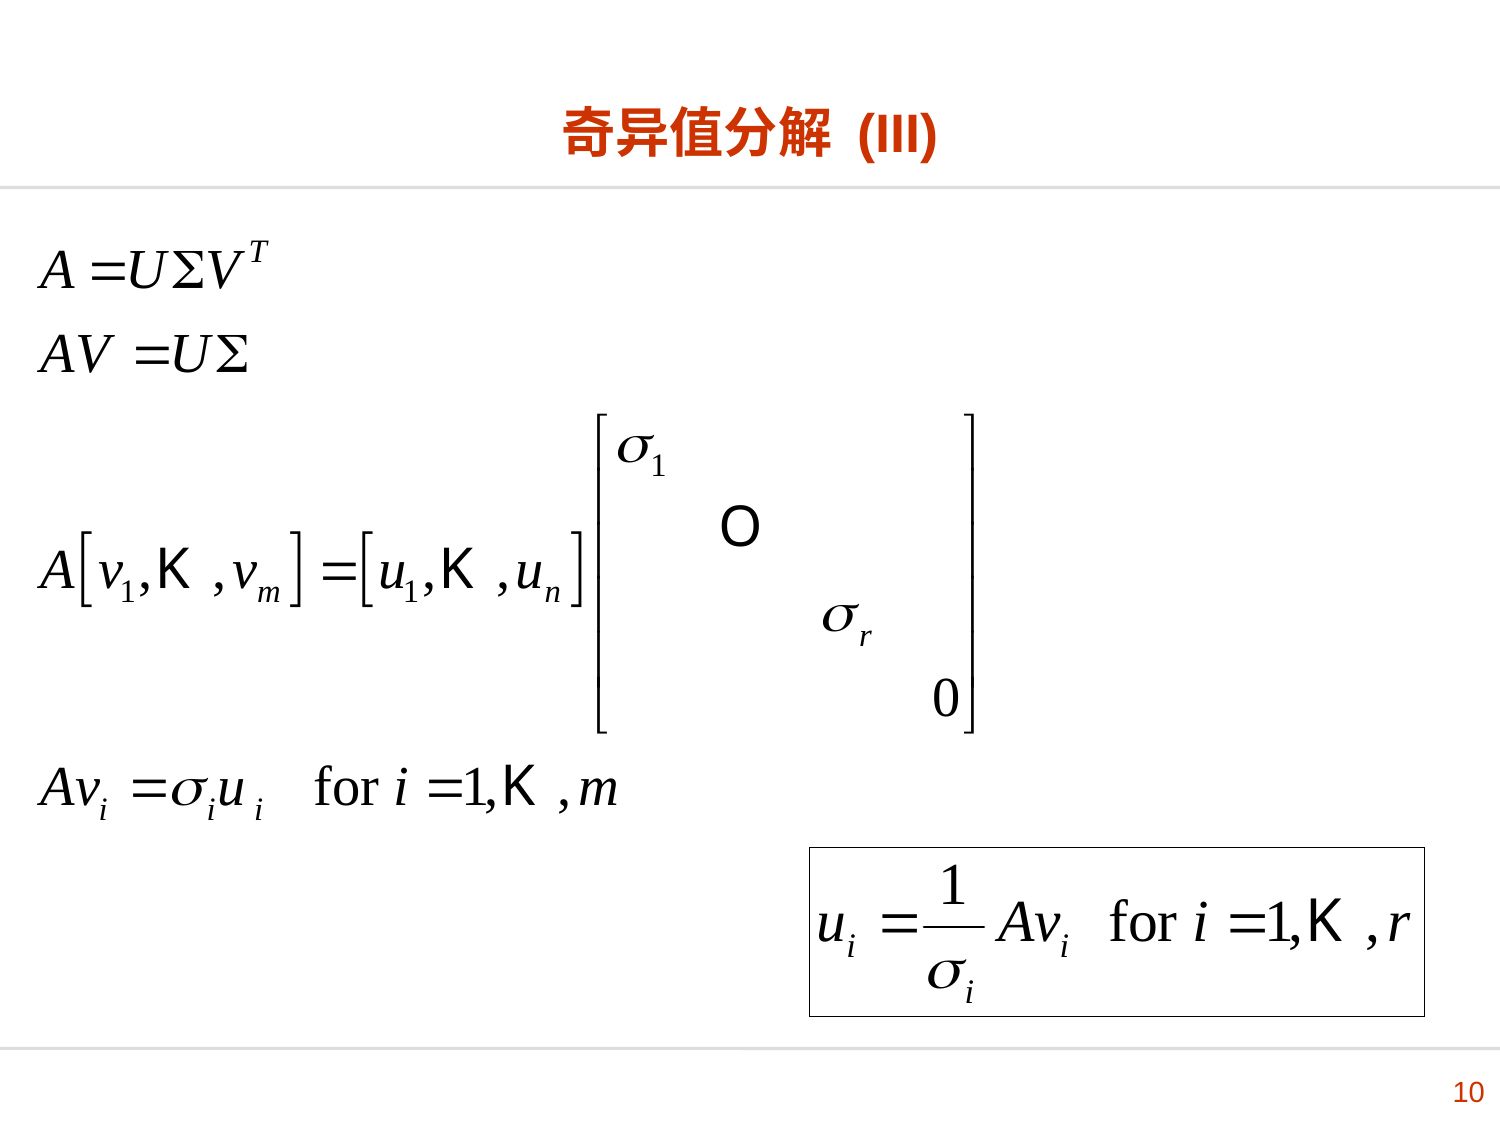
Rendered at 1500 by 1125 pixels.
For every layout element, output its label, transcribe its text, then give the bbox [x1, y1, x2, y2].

title 奇异值分解 (III) [75, 91, 1425, 182]
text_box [27, 227, 999, 831]
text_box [809, 847, 1426, 1017]
slide_number 10 [1149, 1065, 1500, 1104]
